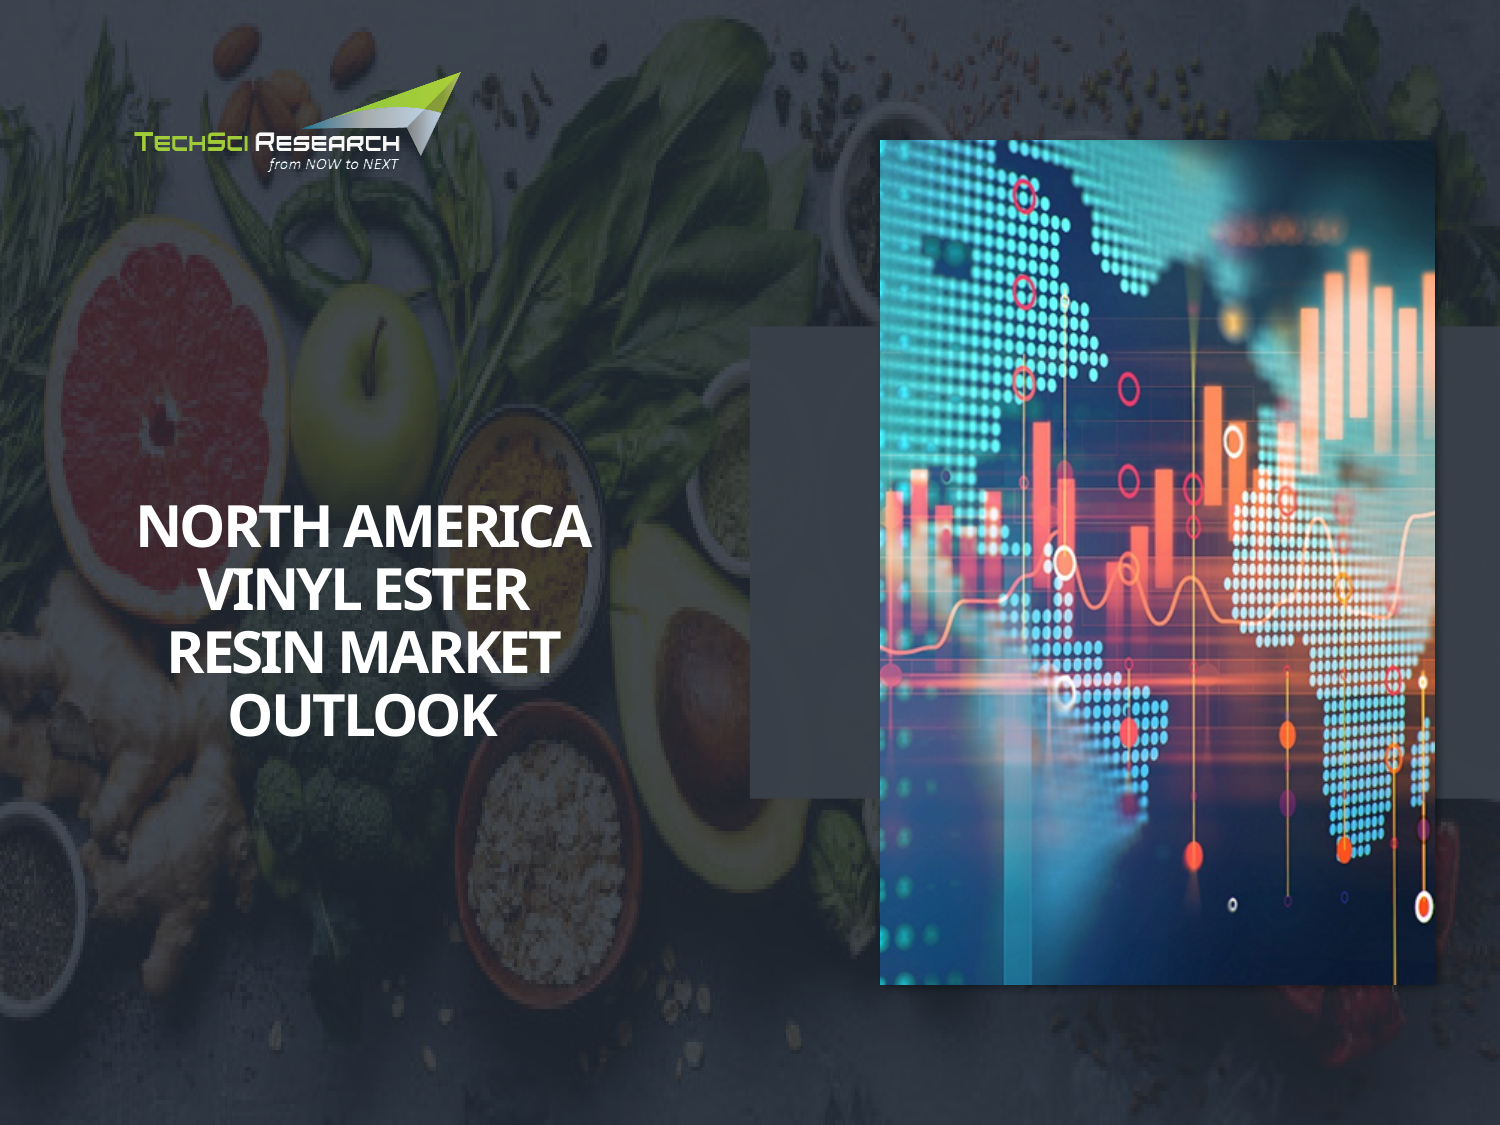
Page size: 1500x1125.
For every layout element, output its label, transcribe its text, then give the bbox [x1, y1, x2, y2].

text_box NORTH AMERICA VINYL ESTER RESIN MARKET OUTLOOK [113, 490, 613, 704]
picture [880, 140, 1435, 985]
picture [132, 71, 461, 174]
